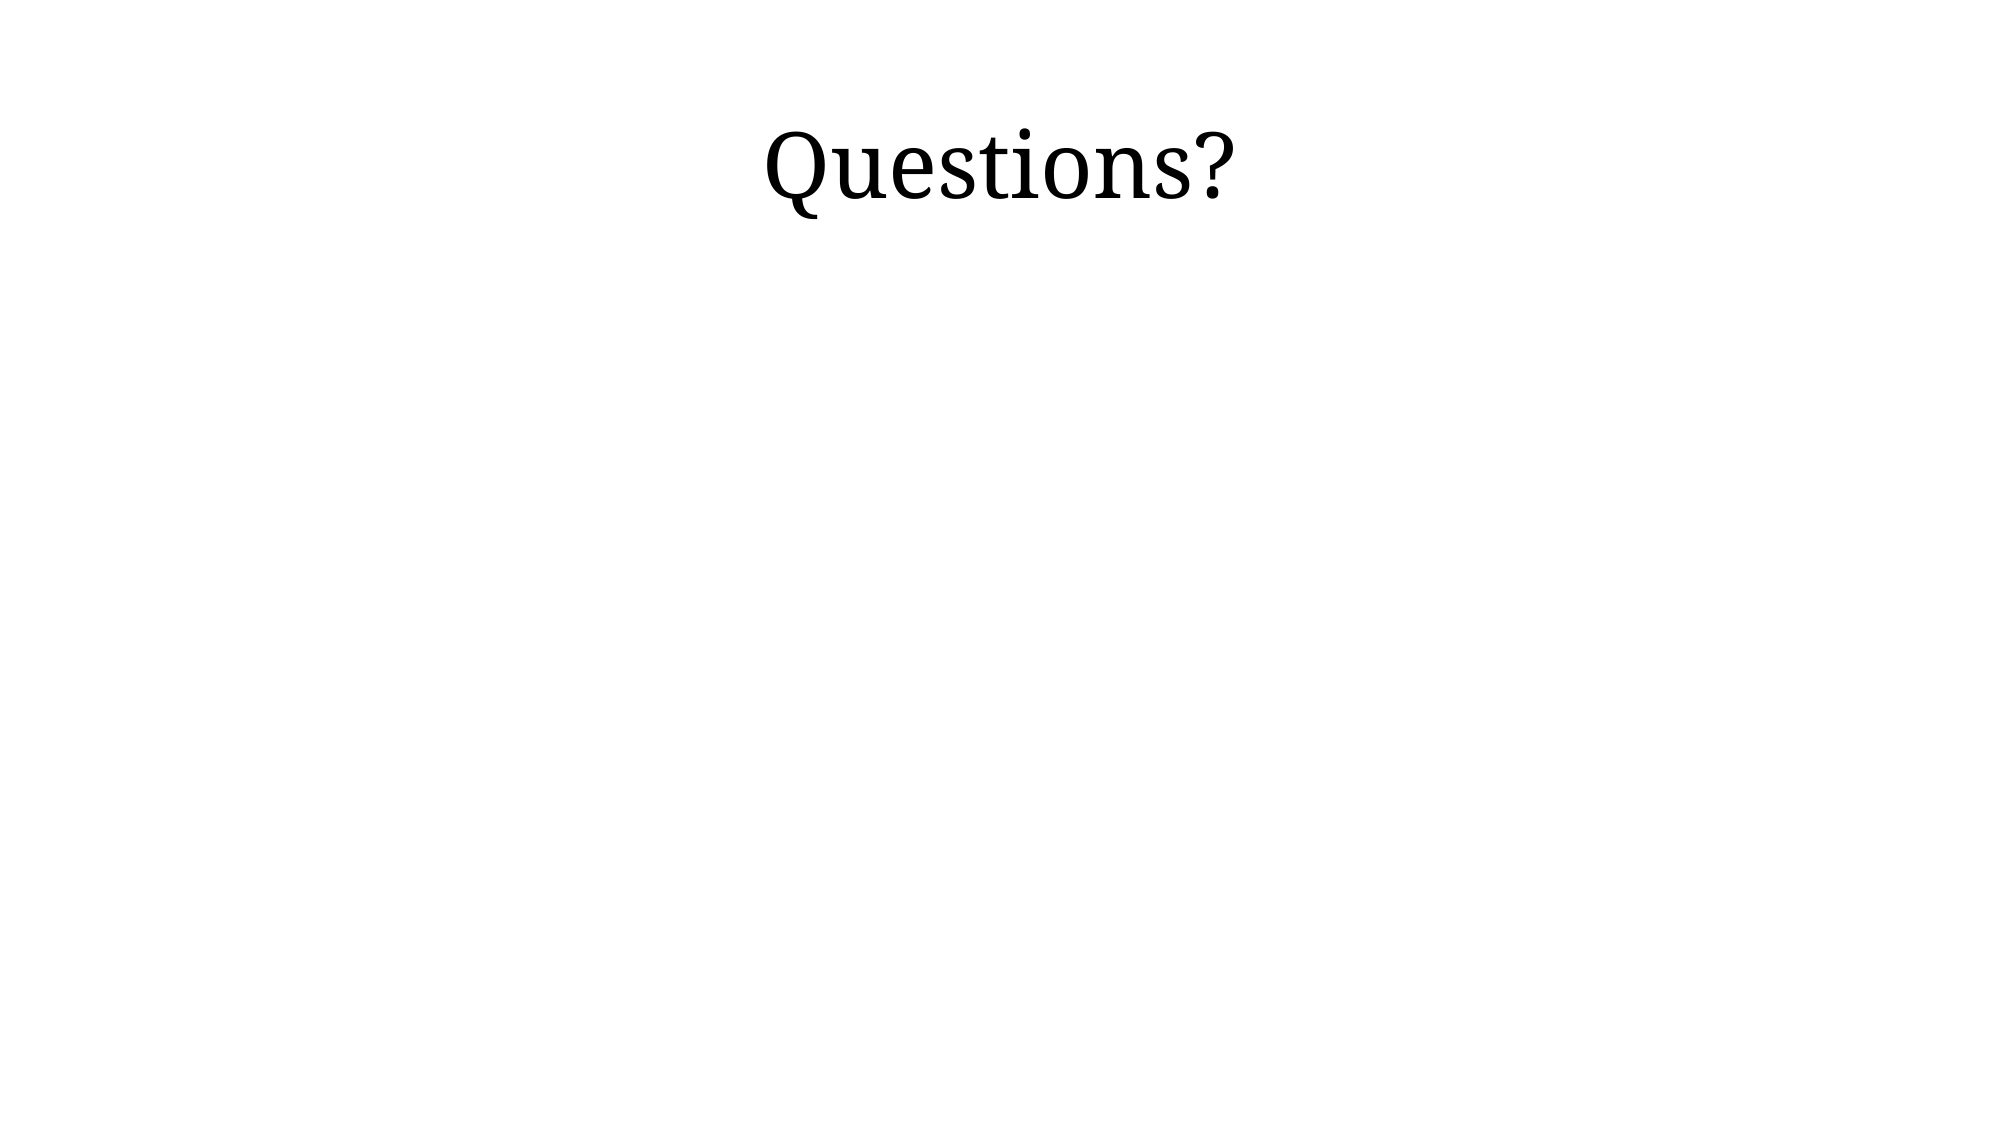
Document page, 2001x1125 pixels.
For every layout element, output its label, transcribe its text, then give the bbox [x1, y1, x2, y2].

title Questions? [137, 59, 1863, 278]
